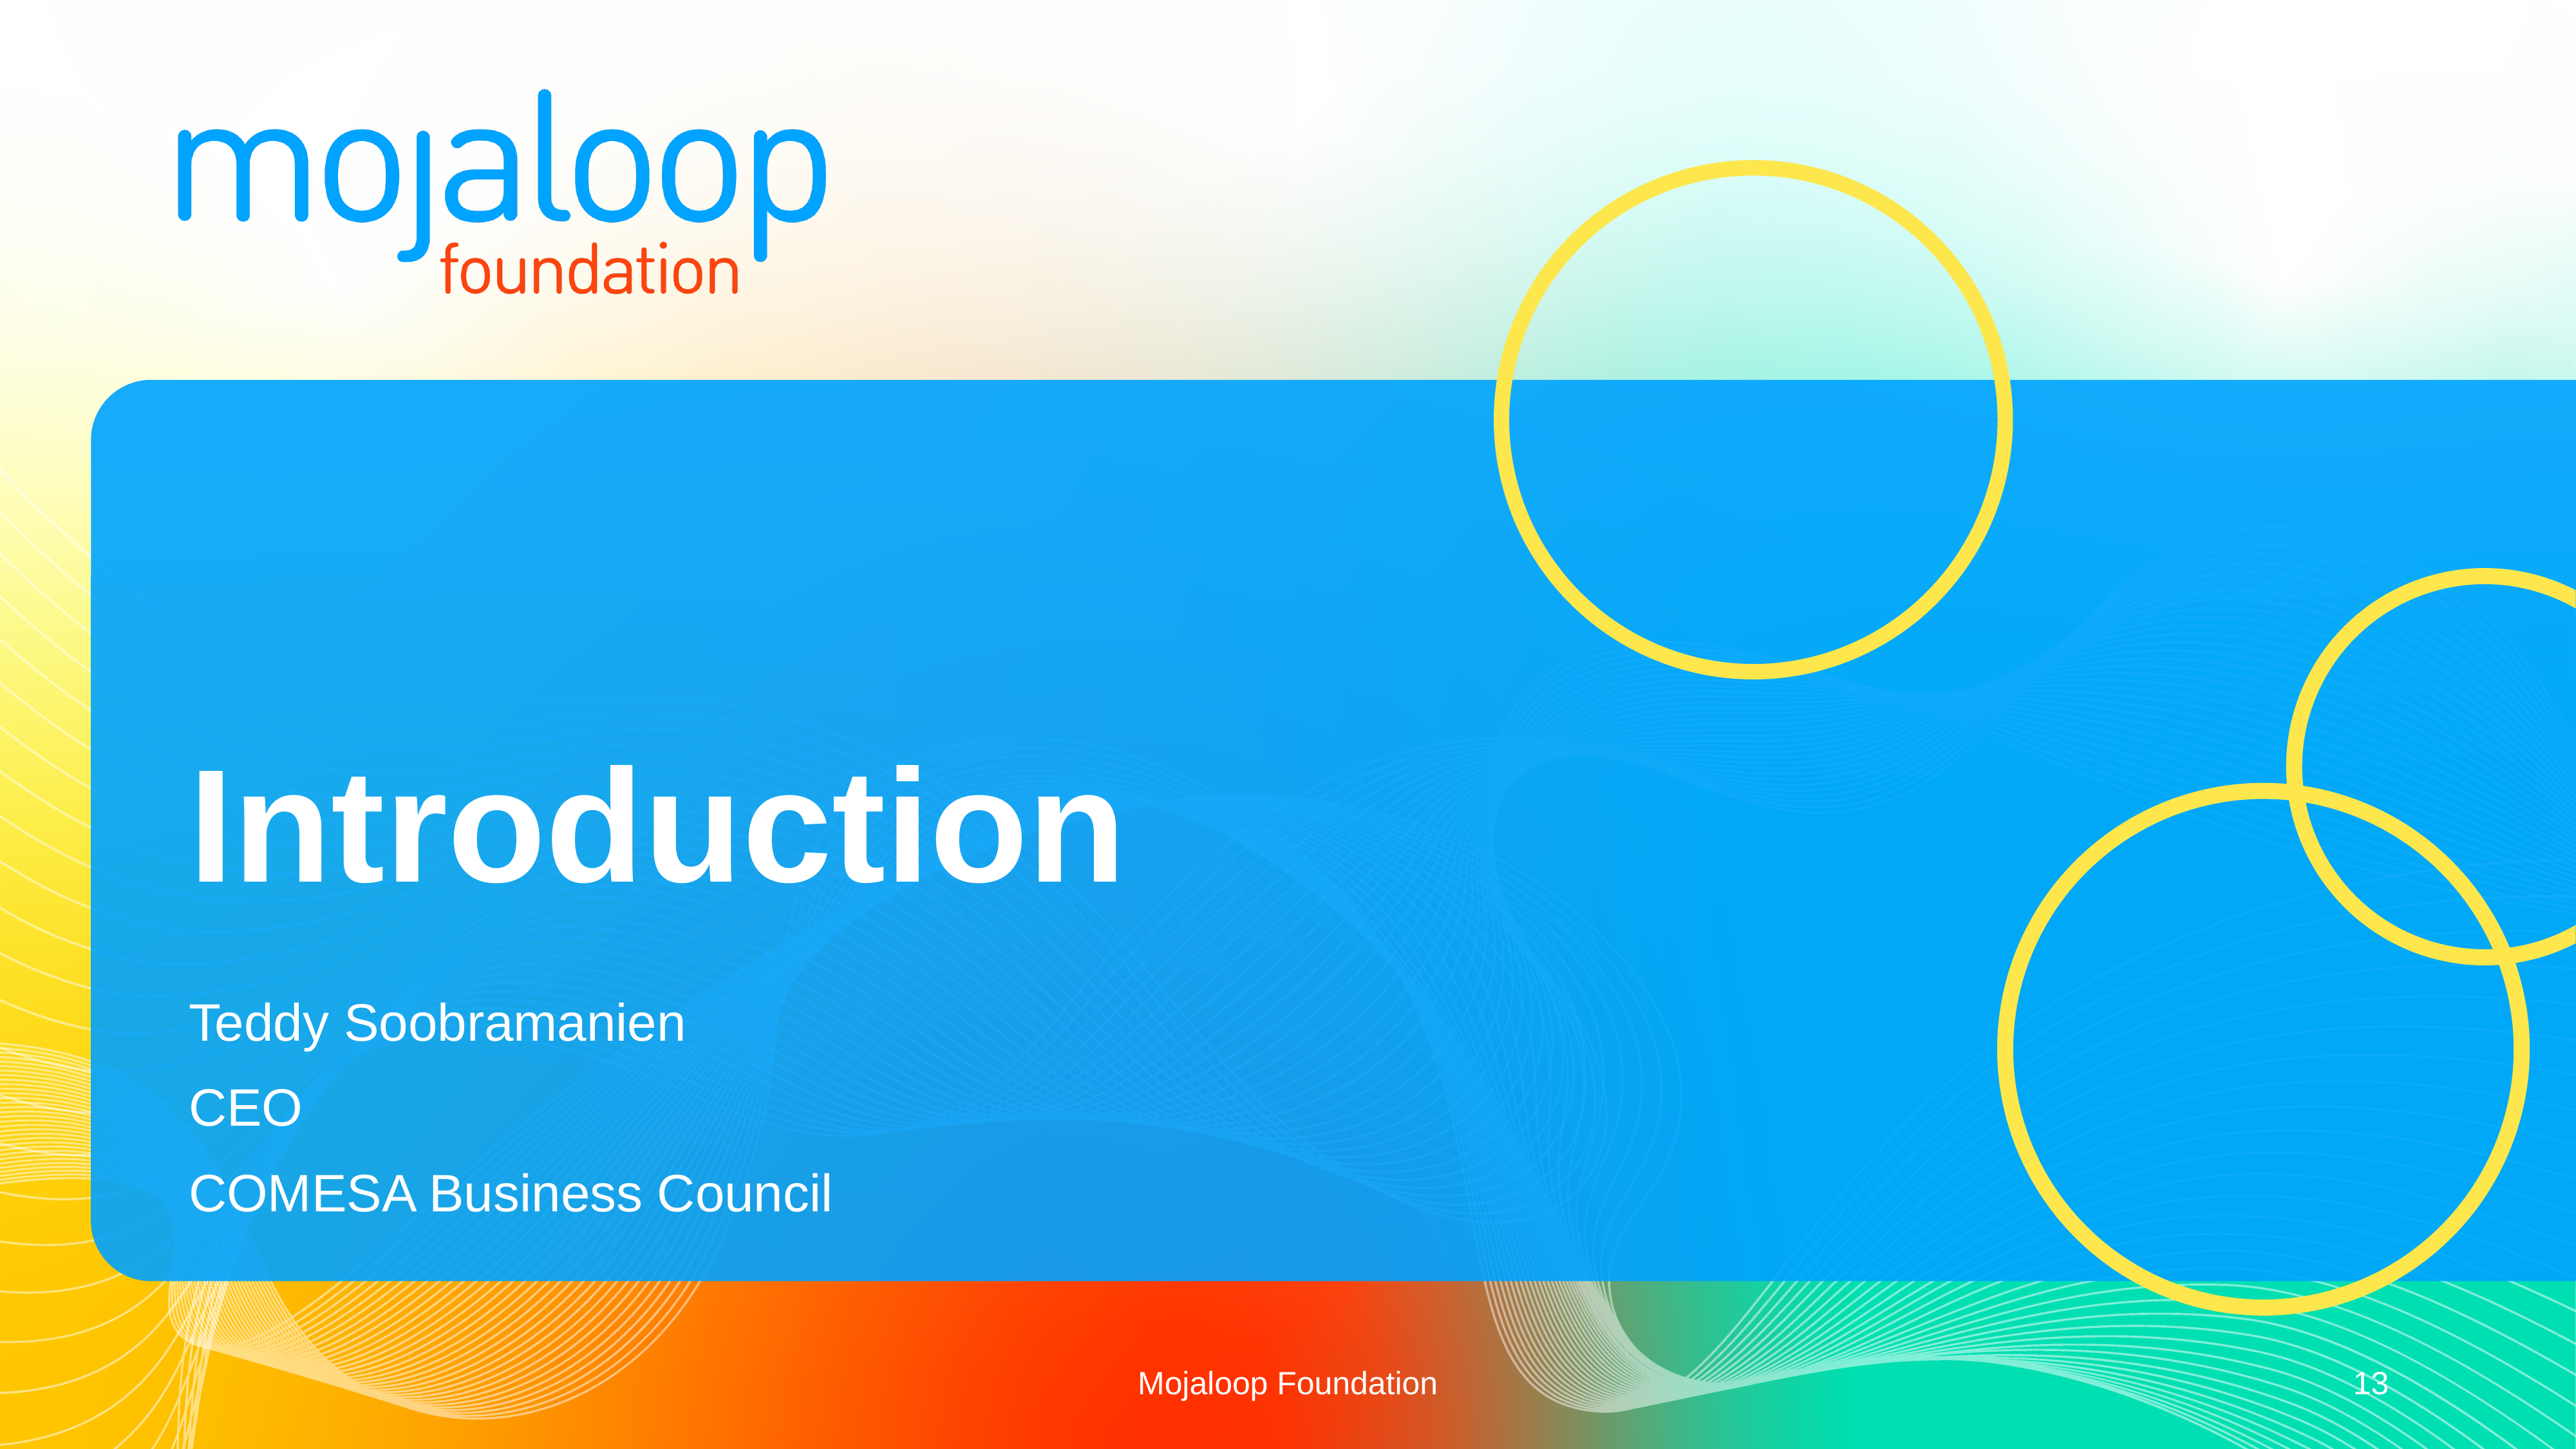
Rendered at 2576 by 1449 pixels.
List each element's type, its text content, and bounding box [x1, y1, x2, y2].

picture [0, 0, 2576, 1449]
footer Mojaloop Foundation [853, 1343, 1723, 1421]
subtitle Teddy Soobramanien CEO COMESA Business Council [179, 983, 1695, 1228]
title Introduction [179, 444, 1477, 922]
picture [1513, 176, 1994, 379]
picture [2172, 1282, 2355, 1299]
slide_number 13 [1819, 1343, 2399, 1421]
